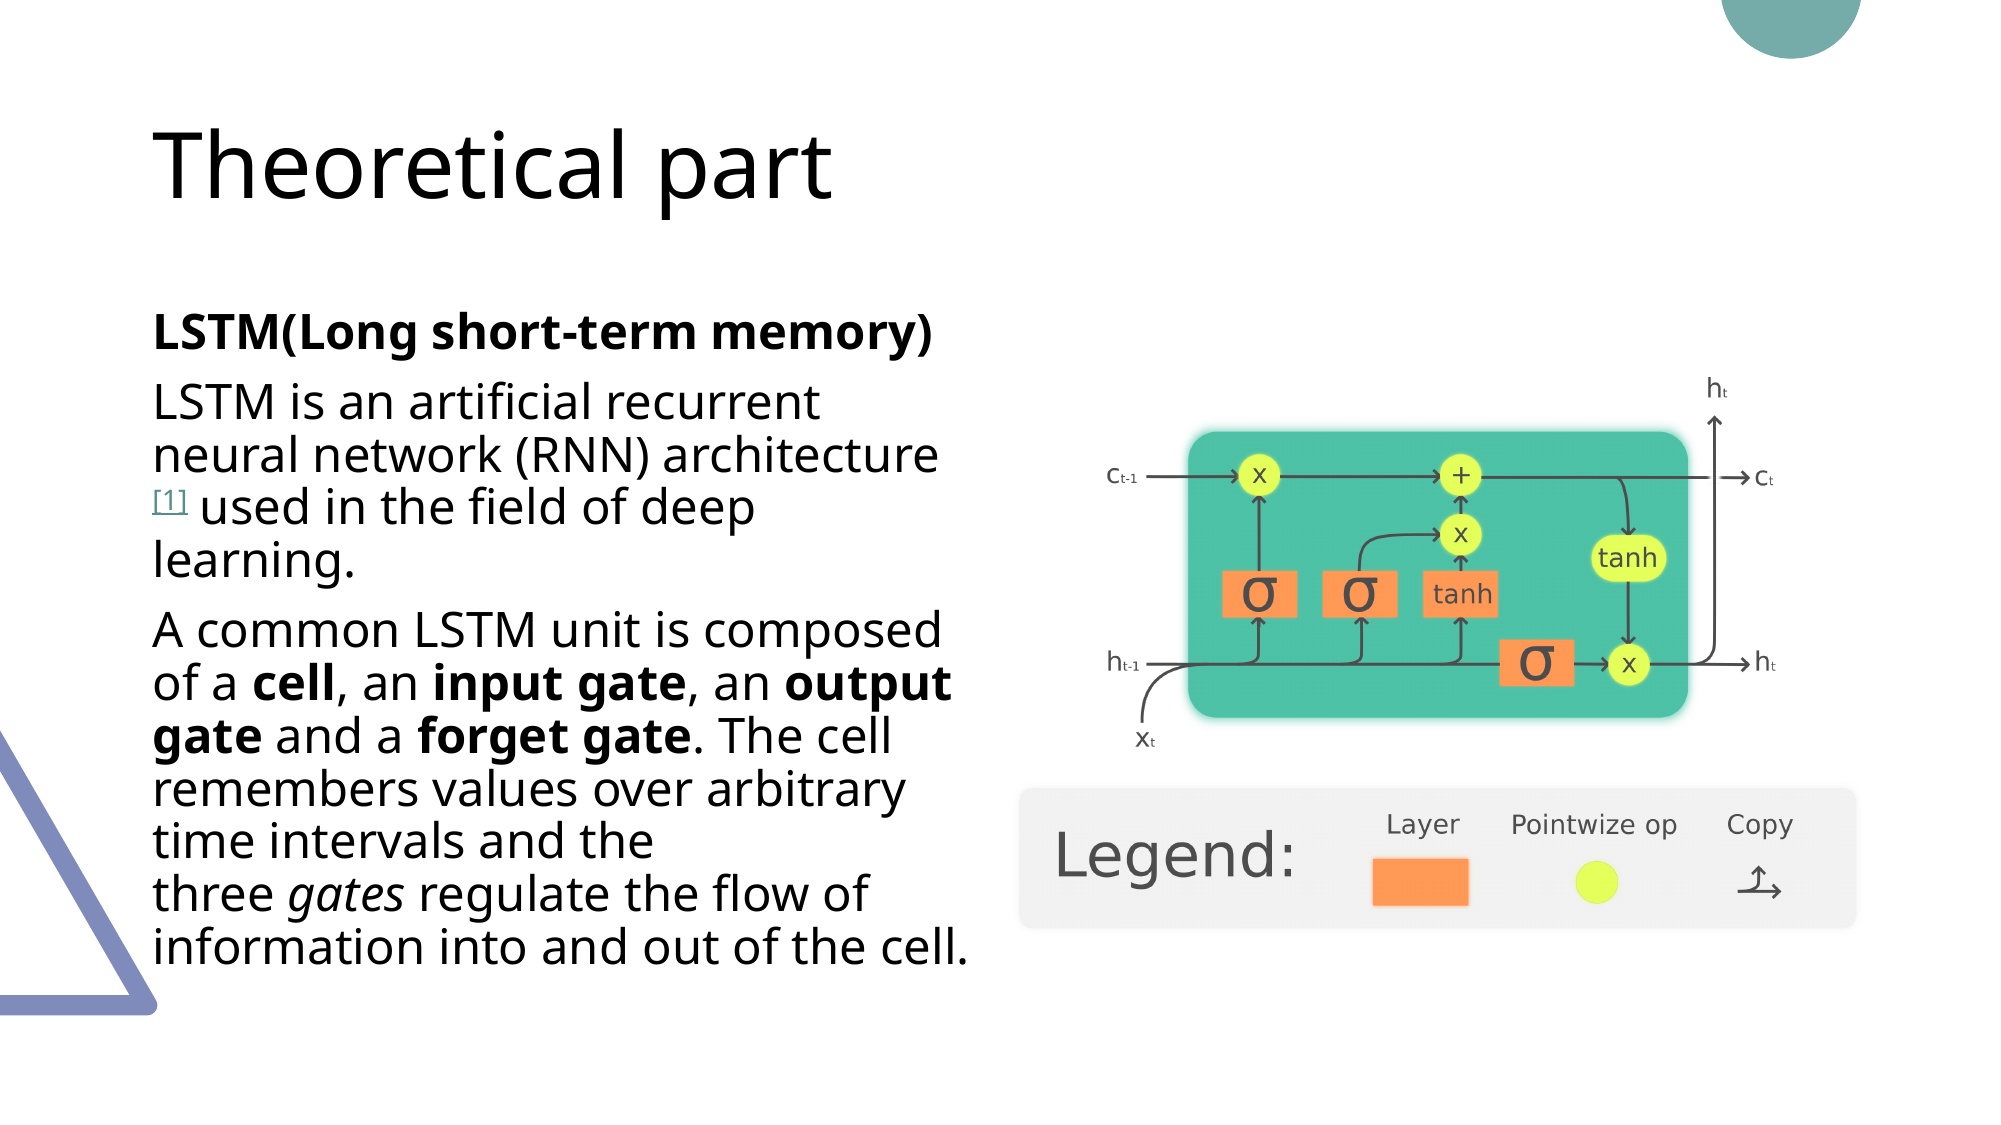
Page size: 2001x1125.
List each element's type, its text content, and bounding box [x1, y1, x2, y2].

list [1012, 377, 1863, 936]
list LSTM(Long short-term memory) LSTM is an artificial recurrent neural network (RNN) architecture[1] used in the field of deep learning. A common LSTM unit is composed of a cell, an input gate, an output gate and a forget gate. The cell remembers values over arbitrary time intervals and the three gates regulate the flow of information into and out of the cell. [137, 299, 988, 1014]
title Theoretical part [137, 59, 1863, 278]
